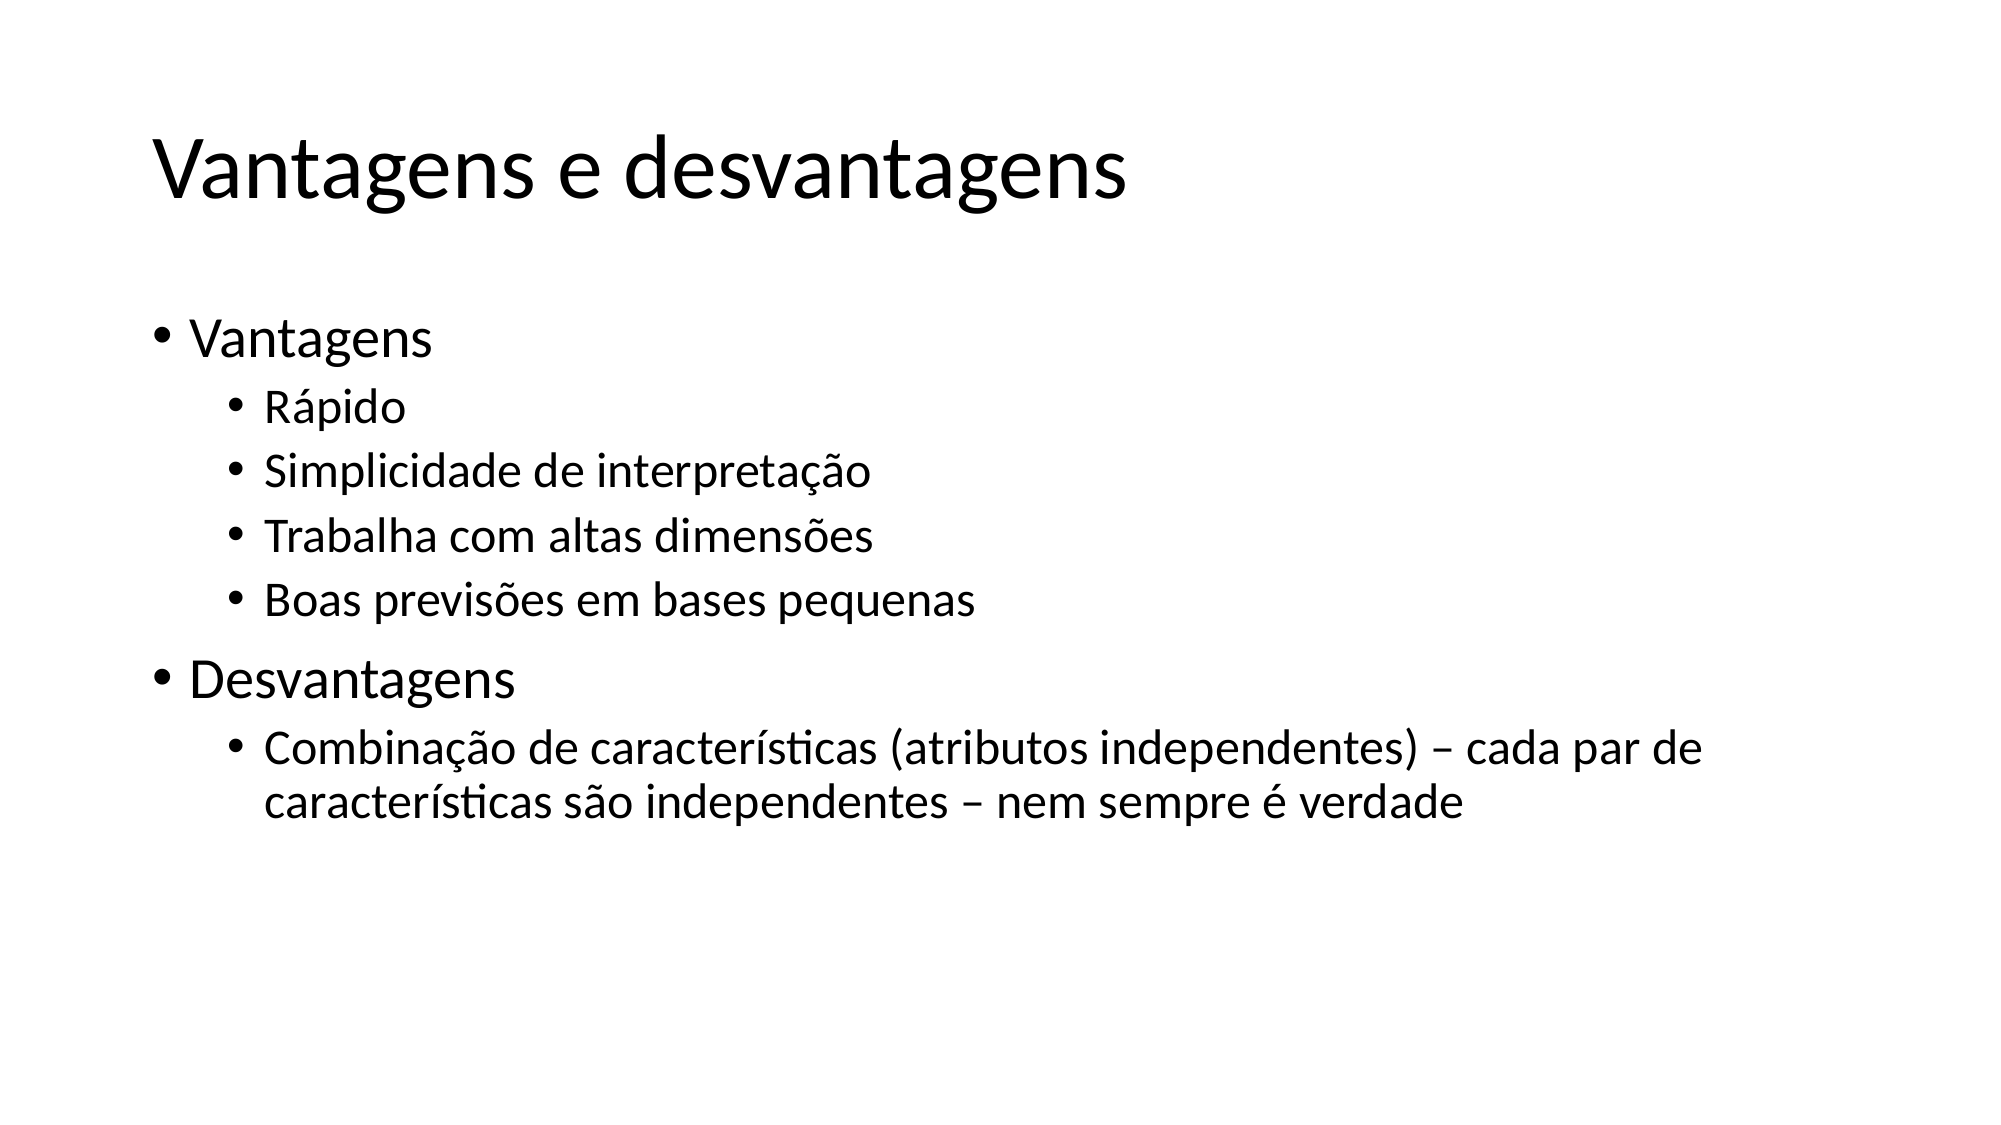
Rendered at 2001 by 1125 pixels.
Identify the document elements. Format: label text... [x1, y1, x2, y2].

title Vantagens e desvantagens [137, 59, 1863, 278]
list Vantagens Rápido Simplicidade de interpretação Trabalha com altas dimensões Boas previsões em bases pequenas Desvantagens Combinação de características (atributos independentes) – cada par de características são independentes – nem sempre é verdade [137, 299, 1863, 1014]
